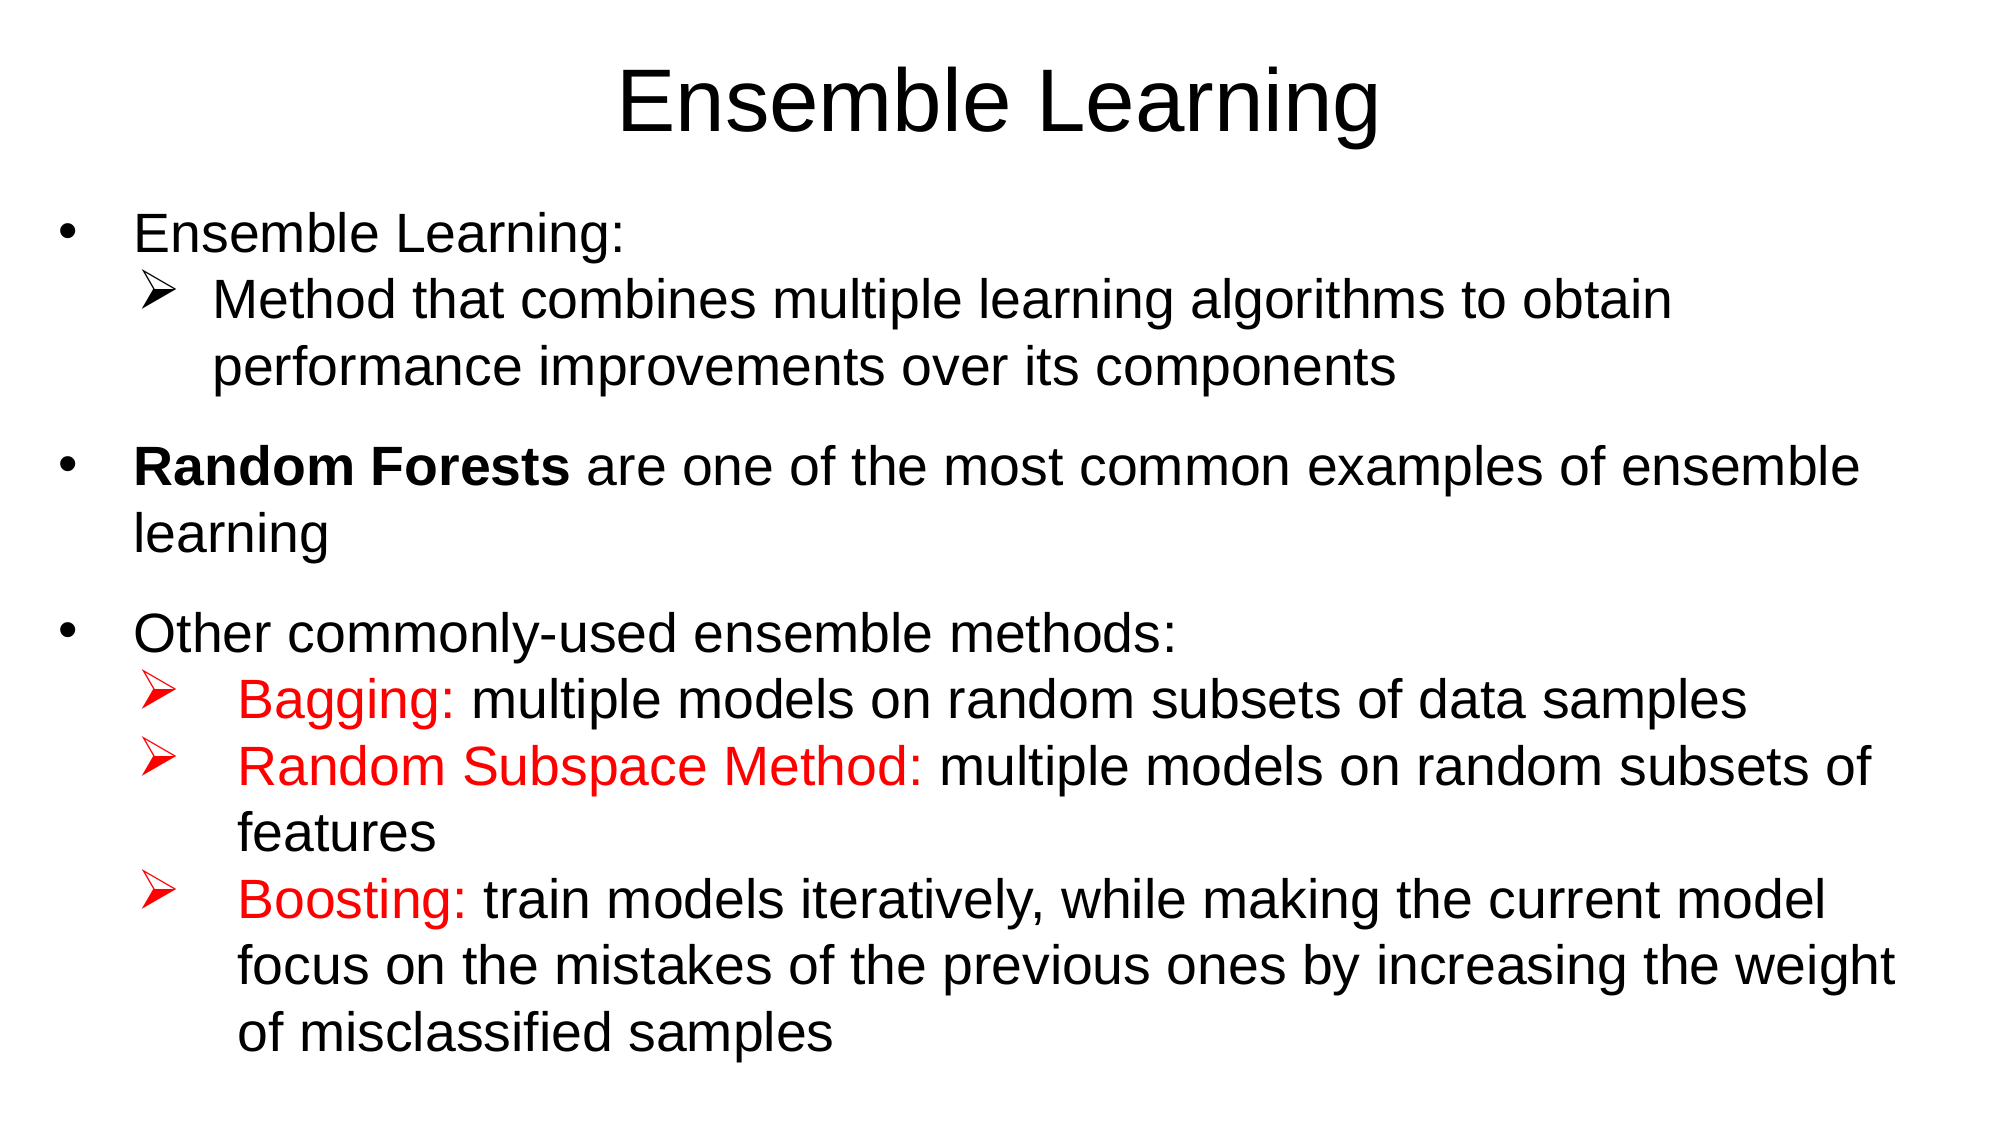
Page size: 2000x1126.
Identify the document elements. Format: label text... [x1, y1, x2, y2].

text_box Ensemble Learning [38, 22, 1962, 176]
text_box Ensemble Learning: Method that combines multiple learning algorithms to obtain performance improvements over its components Random Forests are one of the most common examples of ensemble learning Other commonly-used ensemble methods: Bagging: multiple models on random subsets of data samples Random Subspace Method: multiple models on random subsets of features Boosting: train models iteratively, while making the current model focus on the mistakes of the previous ones by increasing the weight of misclassified samples [38, 176, 1962, 1075]
